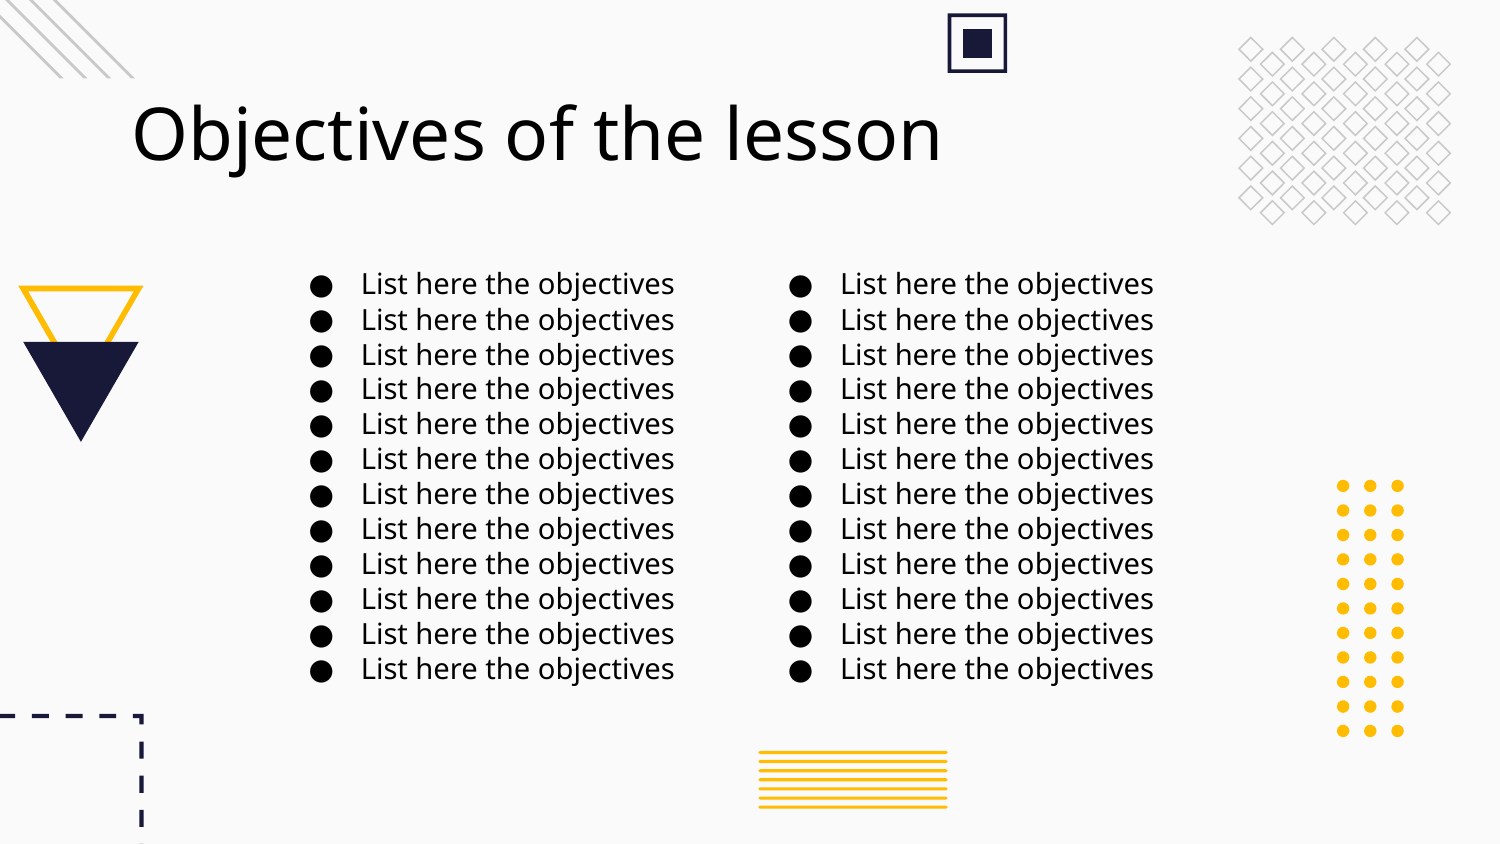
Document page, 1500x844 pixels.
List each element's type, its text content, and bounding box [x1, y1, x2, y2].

title Objectives of the lesson [115, 72, 1384, 167]
list List here the objectives List here the objectives List here the objectives List here the objectives List here the objectives List here the objectives List here the objectives List here the objectives List here the objectives List here the objectives List here the objectives List here the objectives [270, 250, 750, 681]
list List here the objectives List here the objectives List here the objectives List here the objectives List here the objectives List here the objectives List here the objectives List here the objectives List here the objectives List here the objectives List here the objectives List here the objectives [750, 250, 1230, 681]
